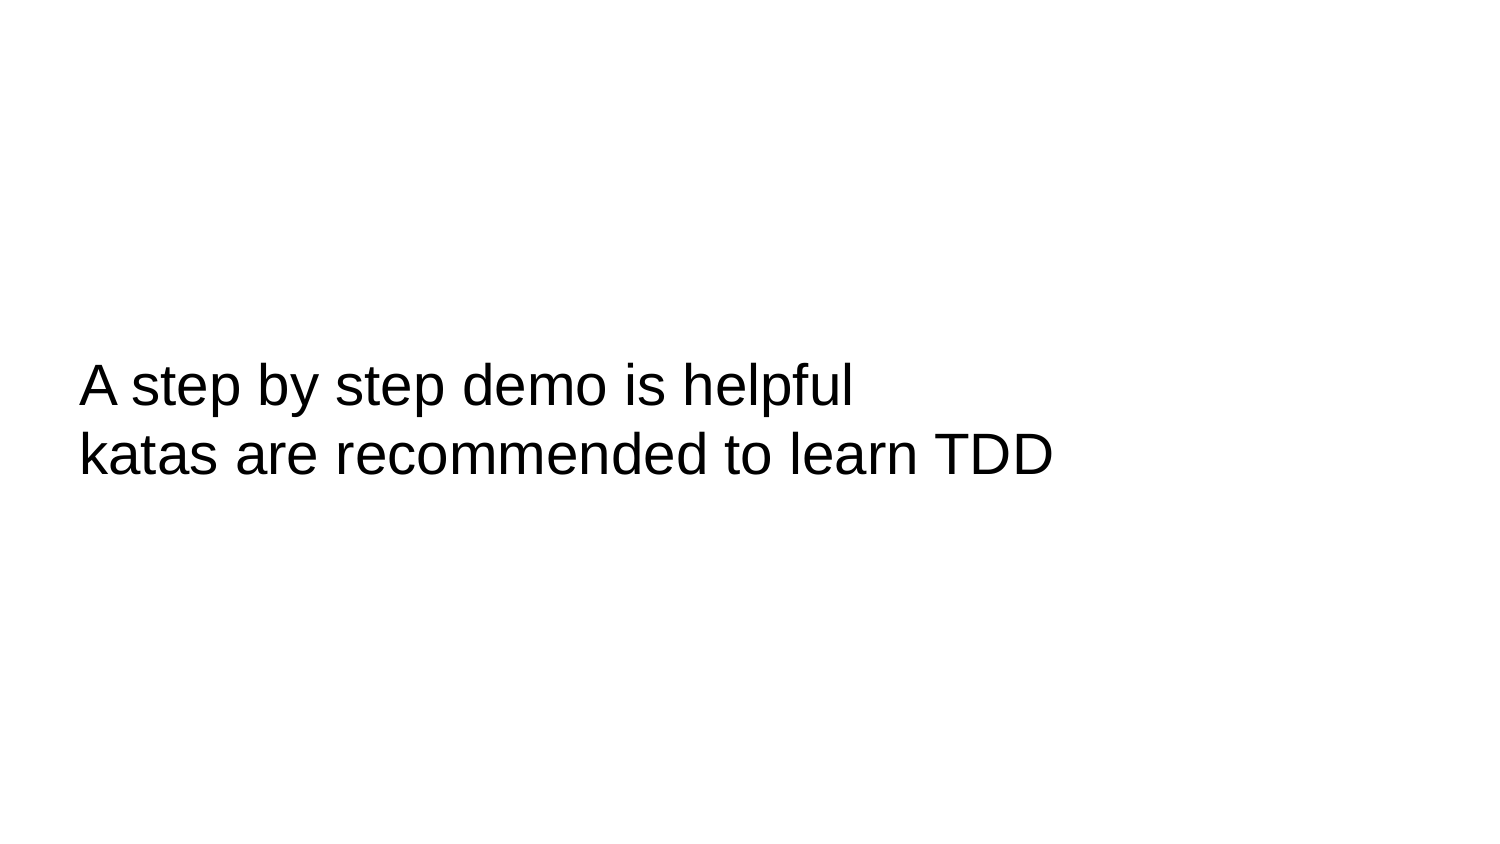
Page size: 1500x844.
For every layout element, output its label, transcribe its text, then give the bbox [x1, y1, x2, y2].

title A step by step demo is helpful katas are recommended to learn TDD [64, 331, 1462, 426]
